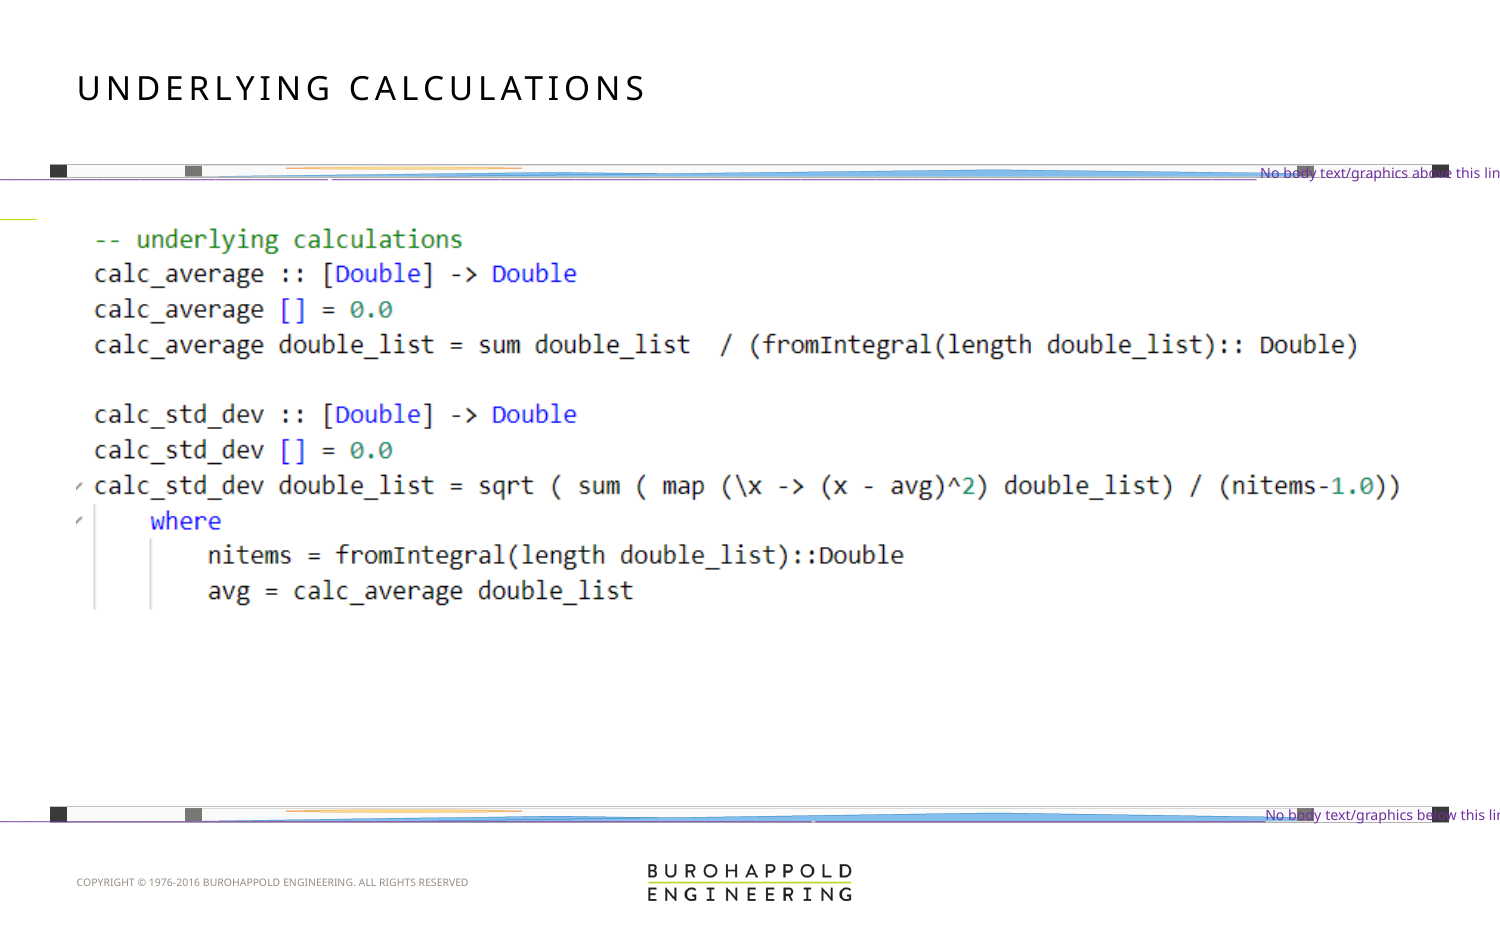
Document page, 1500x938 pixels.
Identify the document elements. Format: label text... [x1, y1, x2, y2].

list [76, 220, 1424, 635]
title Underlying Calculations [76, 67, 975, 163]
picture [0, 164, 1500, 178]
picture [0, 806, 1500, 823]
picture [631, 848, 868, 917]
